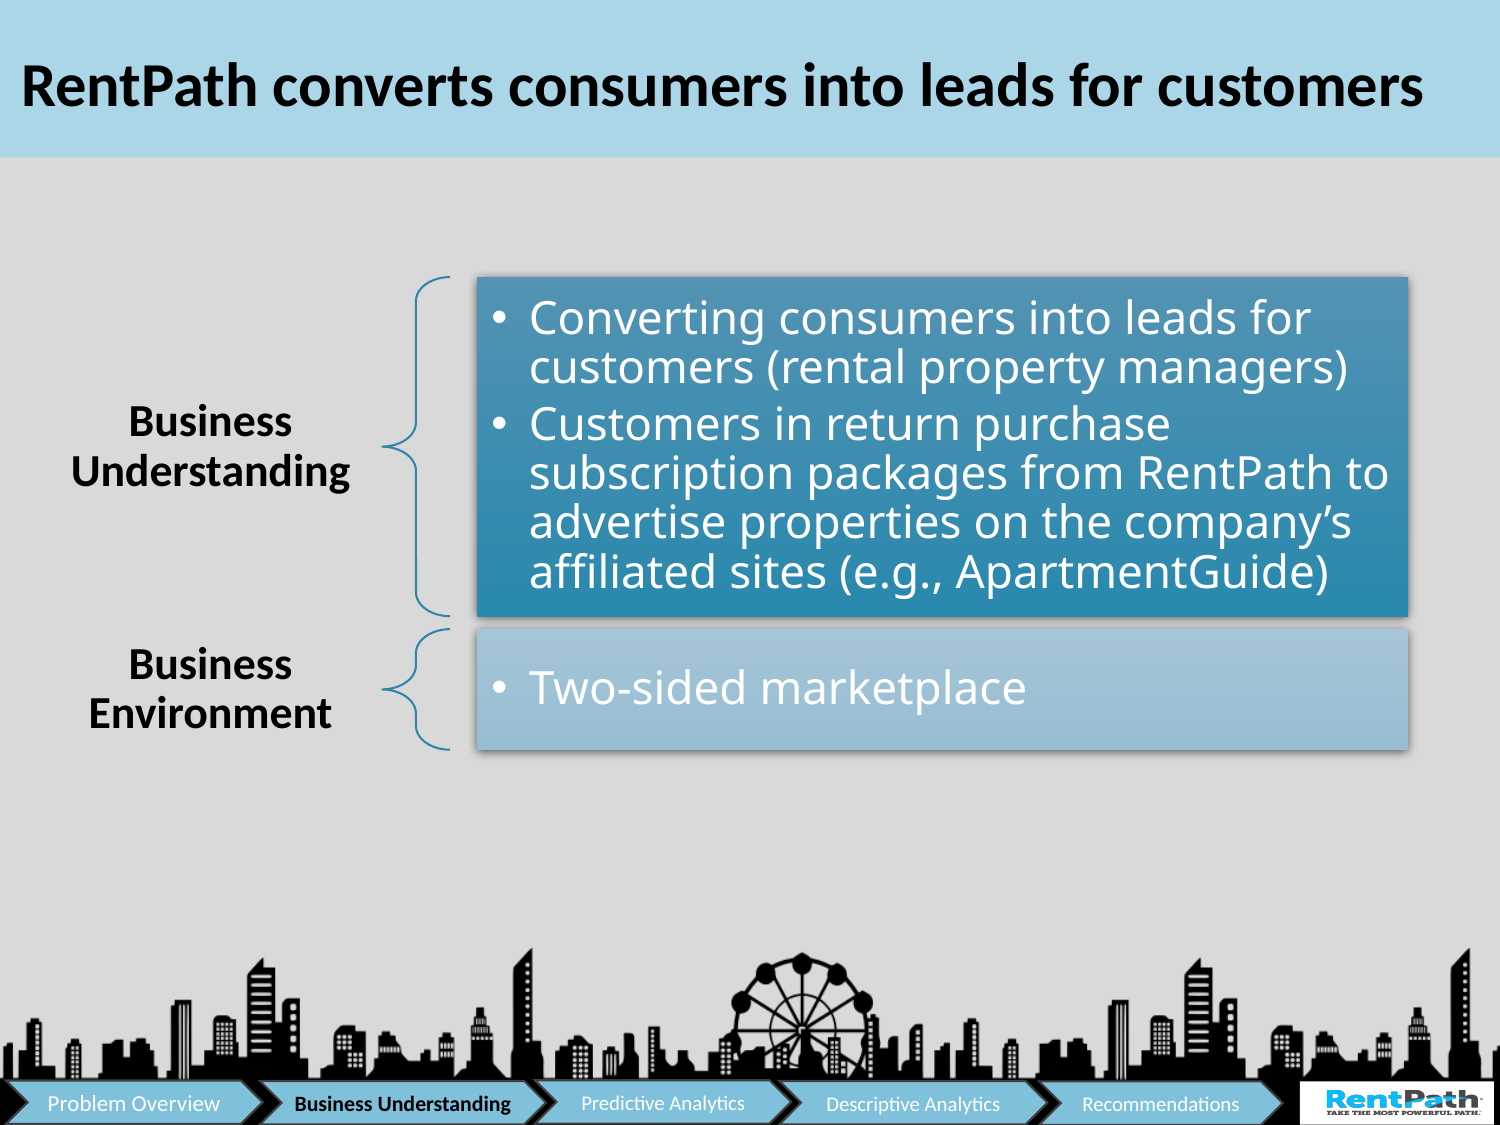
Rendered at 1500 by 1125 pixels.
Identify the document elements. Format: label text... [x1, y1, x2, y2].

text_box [0, 947, 1500, 1125]
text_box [38, 87, 1409, 940]
title RentPath converts consumers into leads for customers [6, 0, 1500, 211]
text_box [0, 0, 6, 158]
